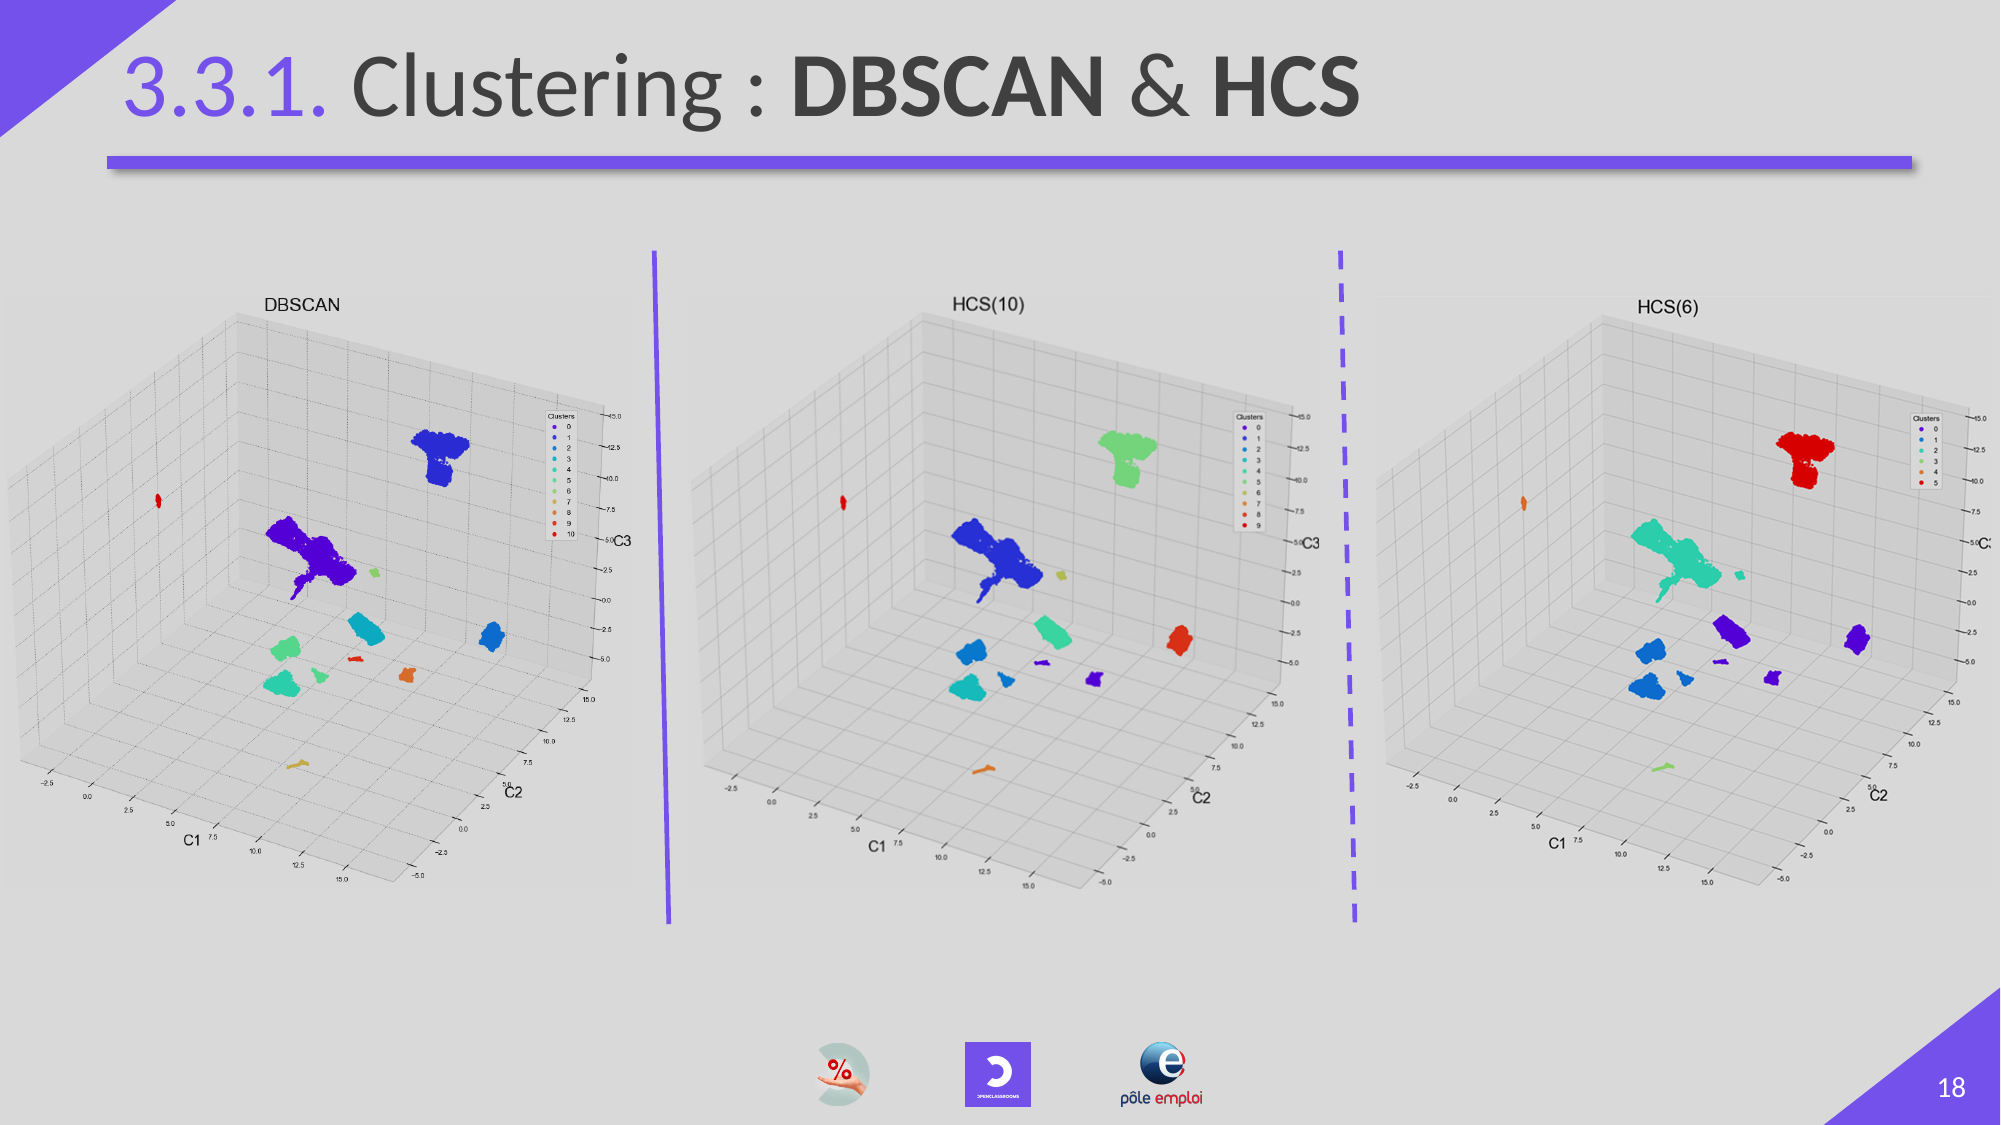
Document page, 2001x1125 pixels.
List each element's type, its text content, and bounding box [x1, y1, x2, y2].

picture [688, 295, 1320, 889]
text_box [1340, 250, 1355, 925]
picture [965, 1042, 1031, 1107]
slide_number 18 [1911, 1056, 1992, 1117]
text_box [654, 250, 669, 925]
title 3.3.1. Clustering : DBSCAN & HCS [106, 0, 1961, 196]
picture [1121, 1042, 1202, 1107]
picture [6, 295, 631, 889]
picture [1376, 295, 1991, 889]
picture [798, 1043, 875, 1106]
